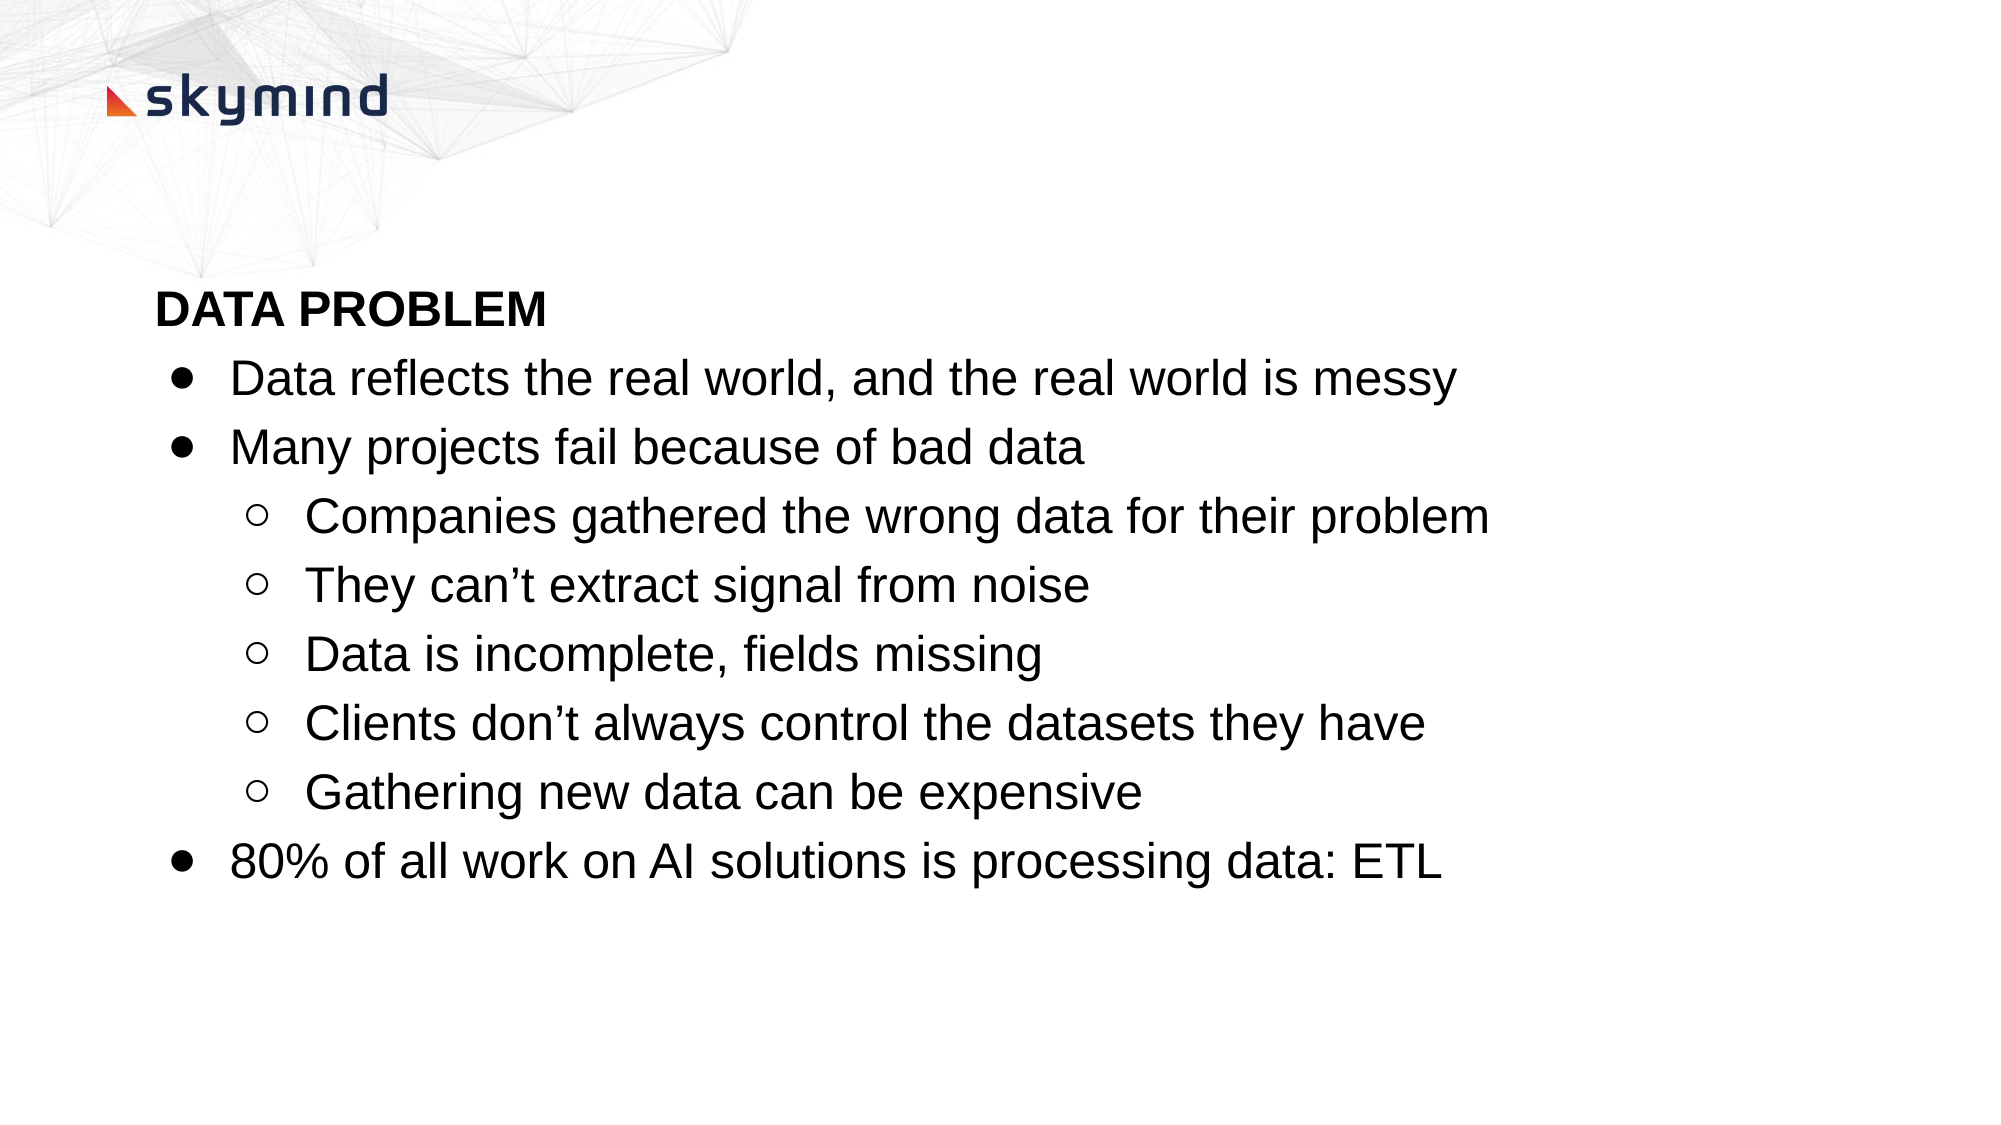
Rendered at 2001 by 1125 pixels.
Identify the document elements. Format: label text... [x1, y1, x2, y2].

picture [0, 0, 1457, 1125]
text_box DATA PROBLEM Data reflects the real world, and the real world is messy Many projects fail because of bad data Companies gathered the wrong data for their problem They can’t extract signal from noise Data is incomplete, fields missing Clients don’t always control the datasets they have Gathering new data can be expensive 80% of all work on AI solutions is processing data: ETL [142, 261, 1758, 687]
